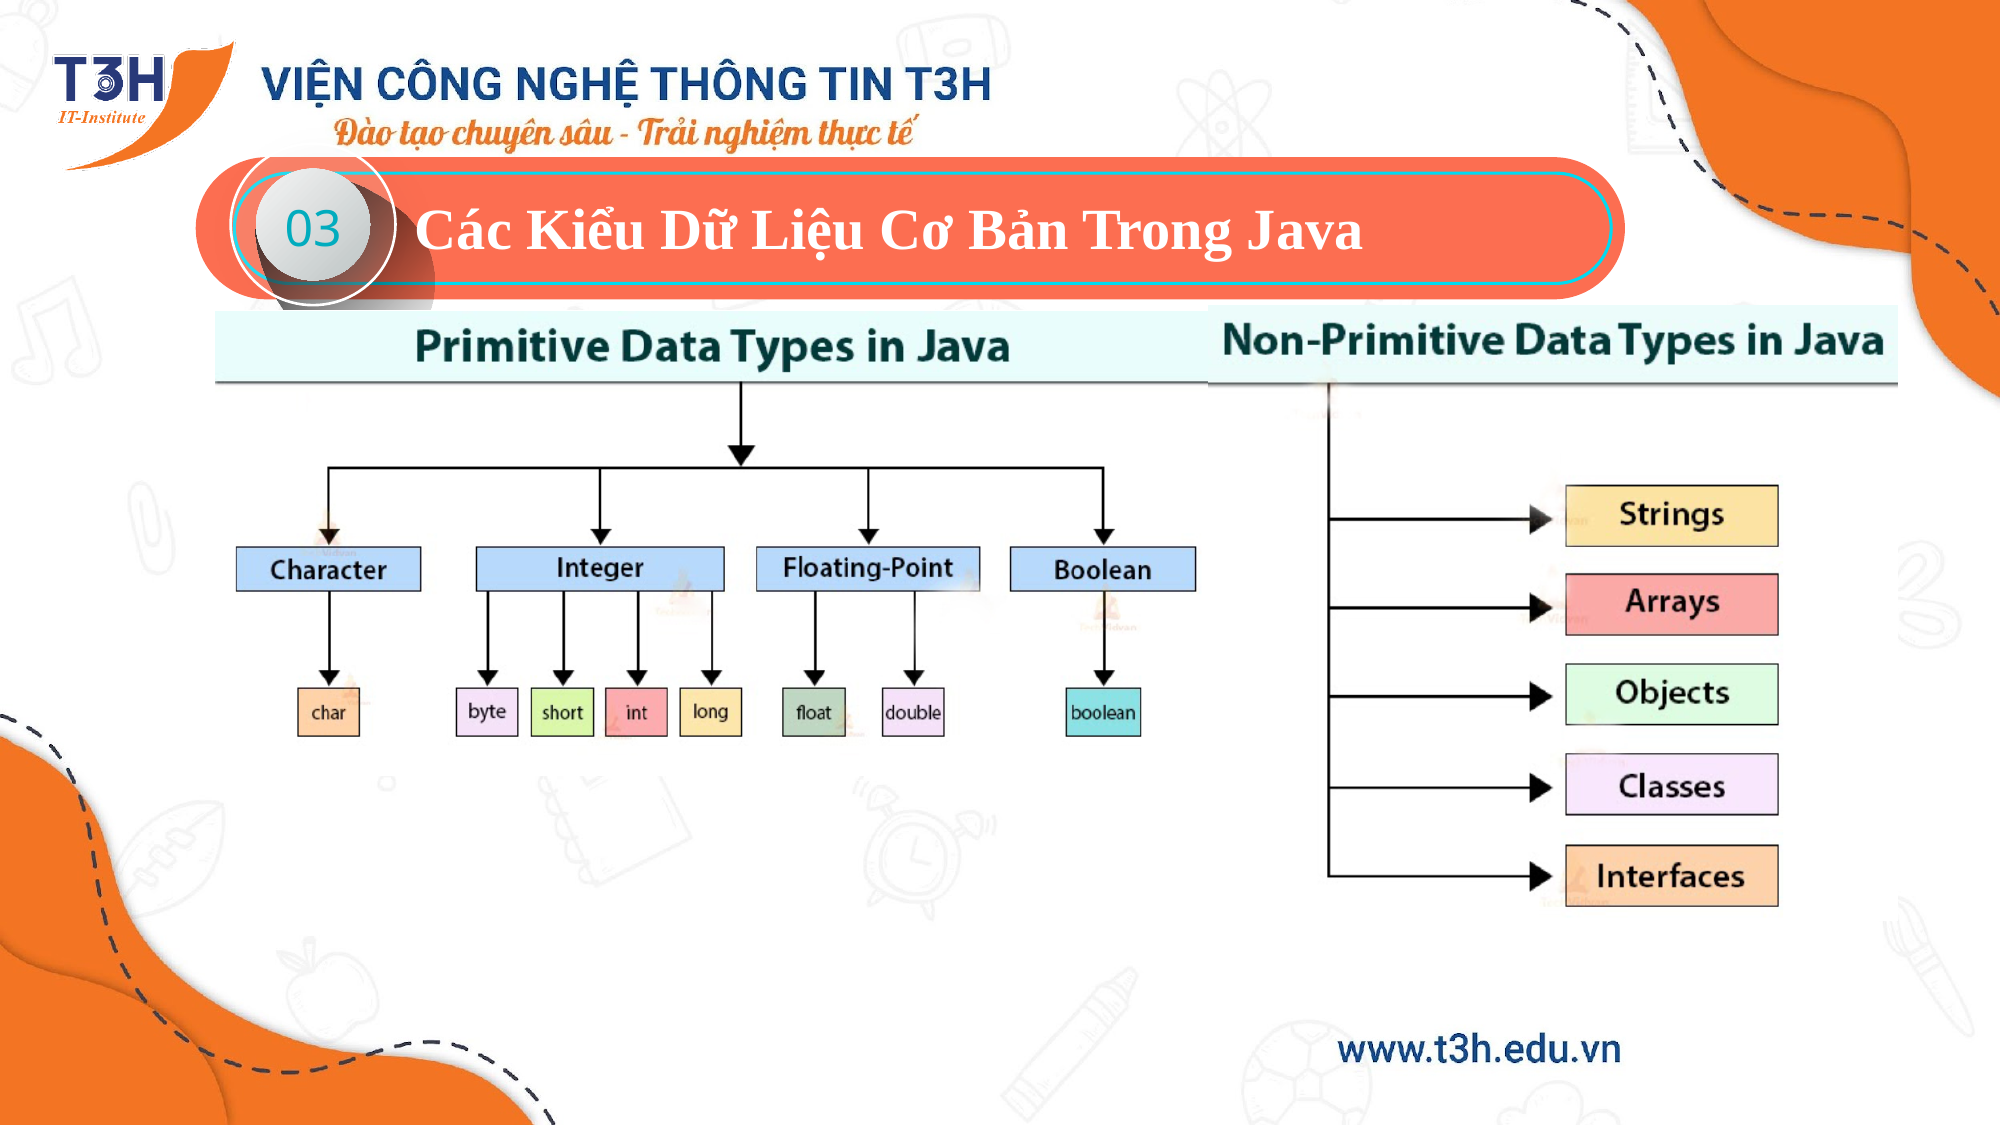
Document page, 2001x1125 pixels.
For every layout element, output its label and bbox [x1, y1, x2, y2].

text_box [214, 137, 472, 309]
text_box [195, 156, 209, 300]
text_box [476, 156, 1626, 300]
picture [0, 0, 2000, 1125]
